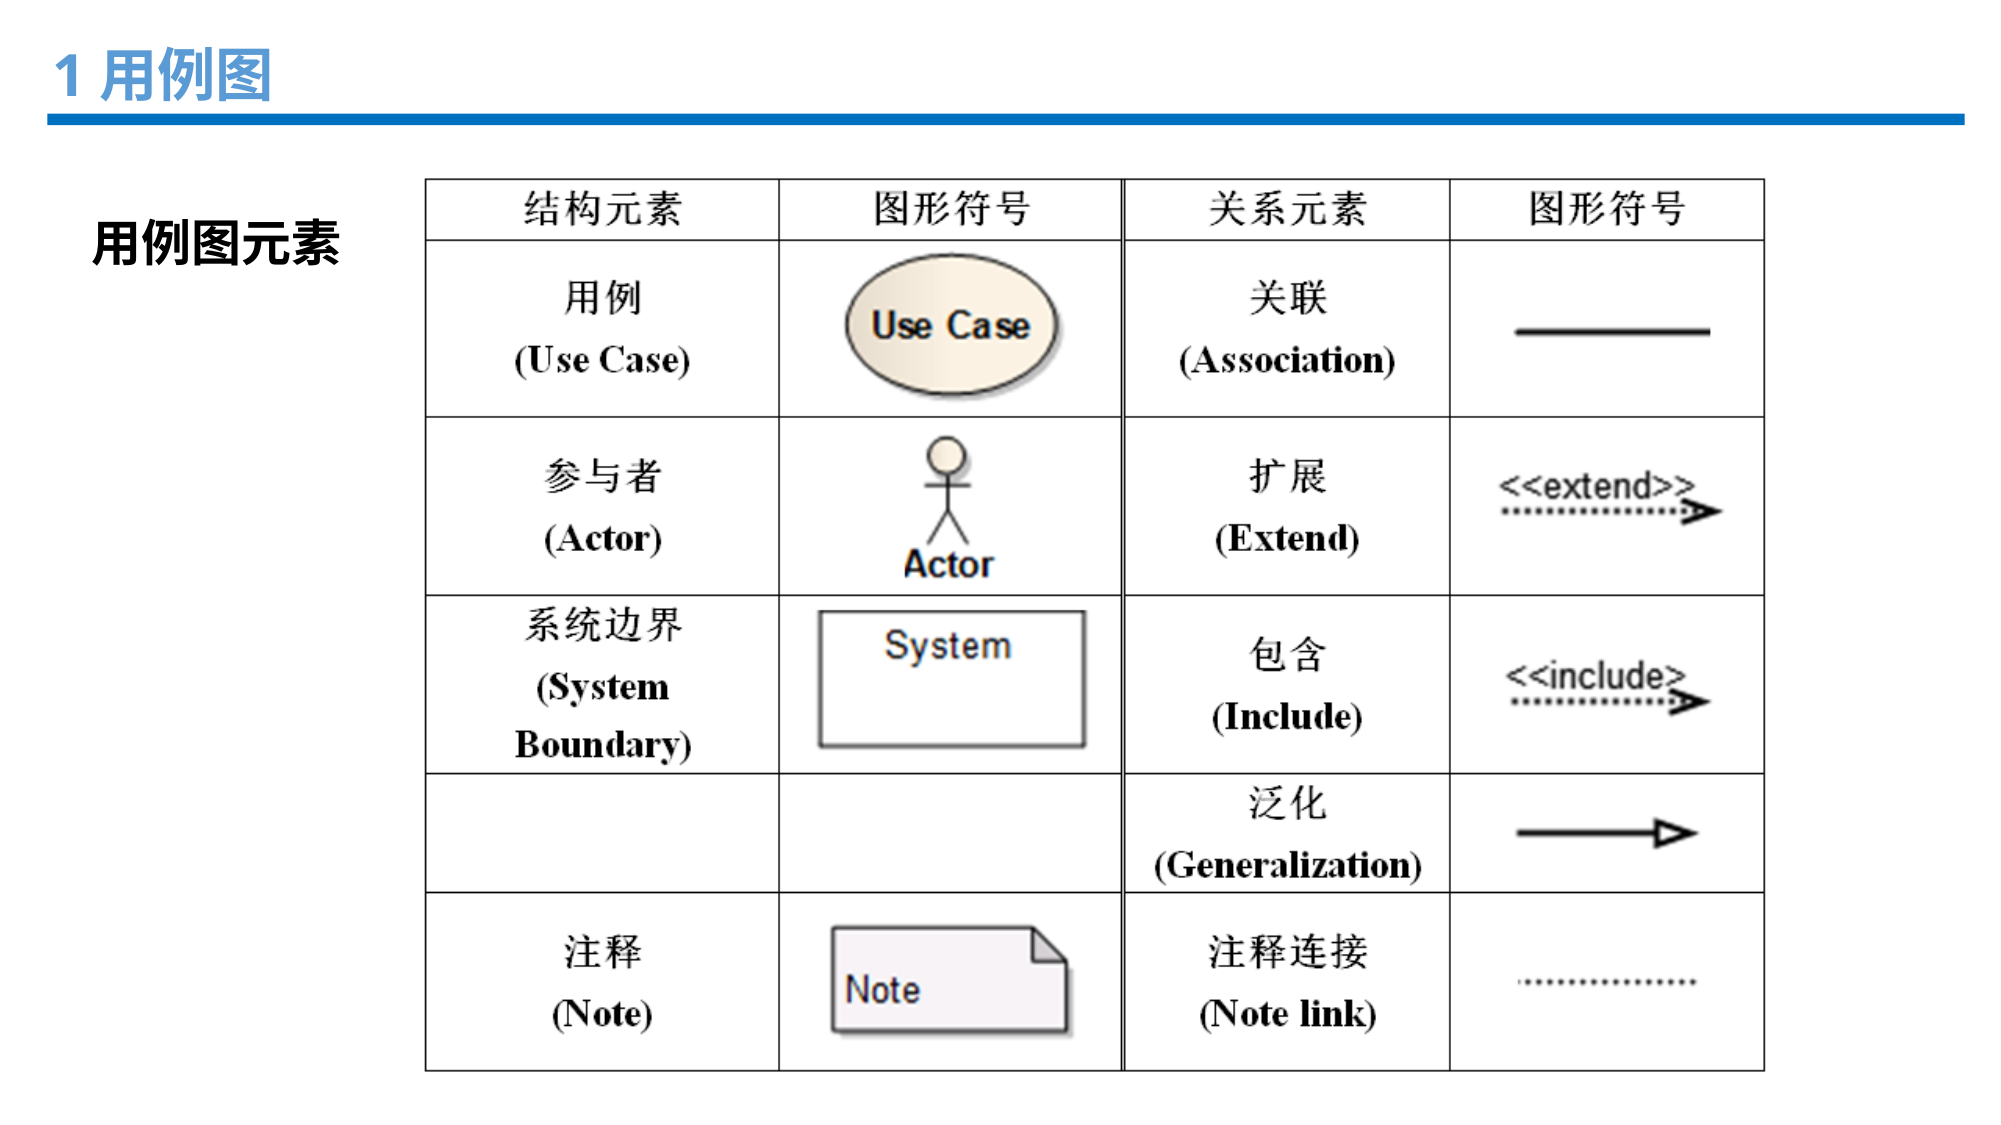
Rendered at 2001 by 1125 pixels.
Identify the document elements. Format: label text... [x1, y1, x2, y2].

text_box 1用例图 [37, 30, 289, 116]
text_box 用例图元素 [76, 174, 357, 279]
picture [422, 174, 1770, 1075]
